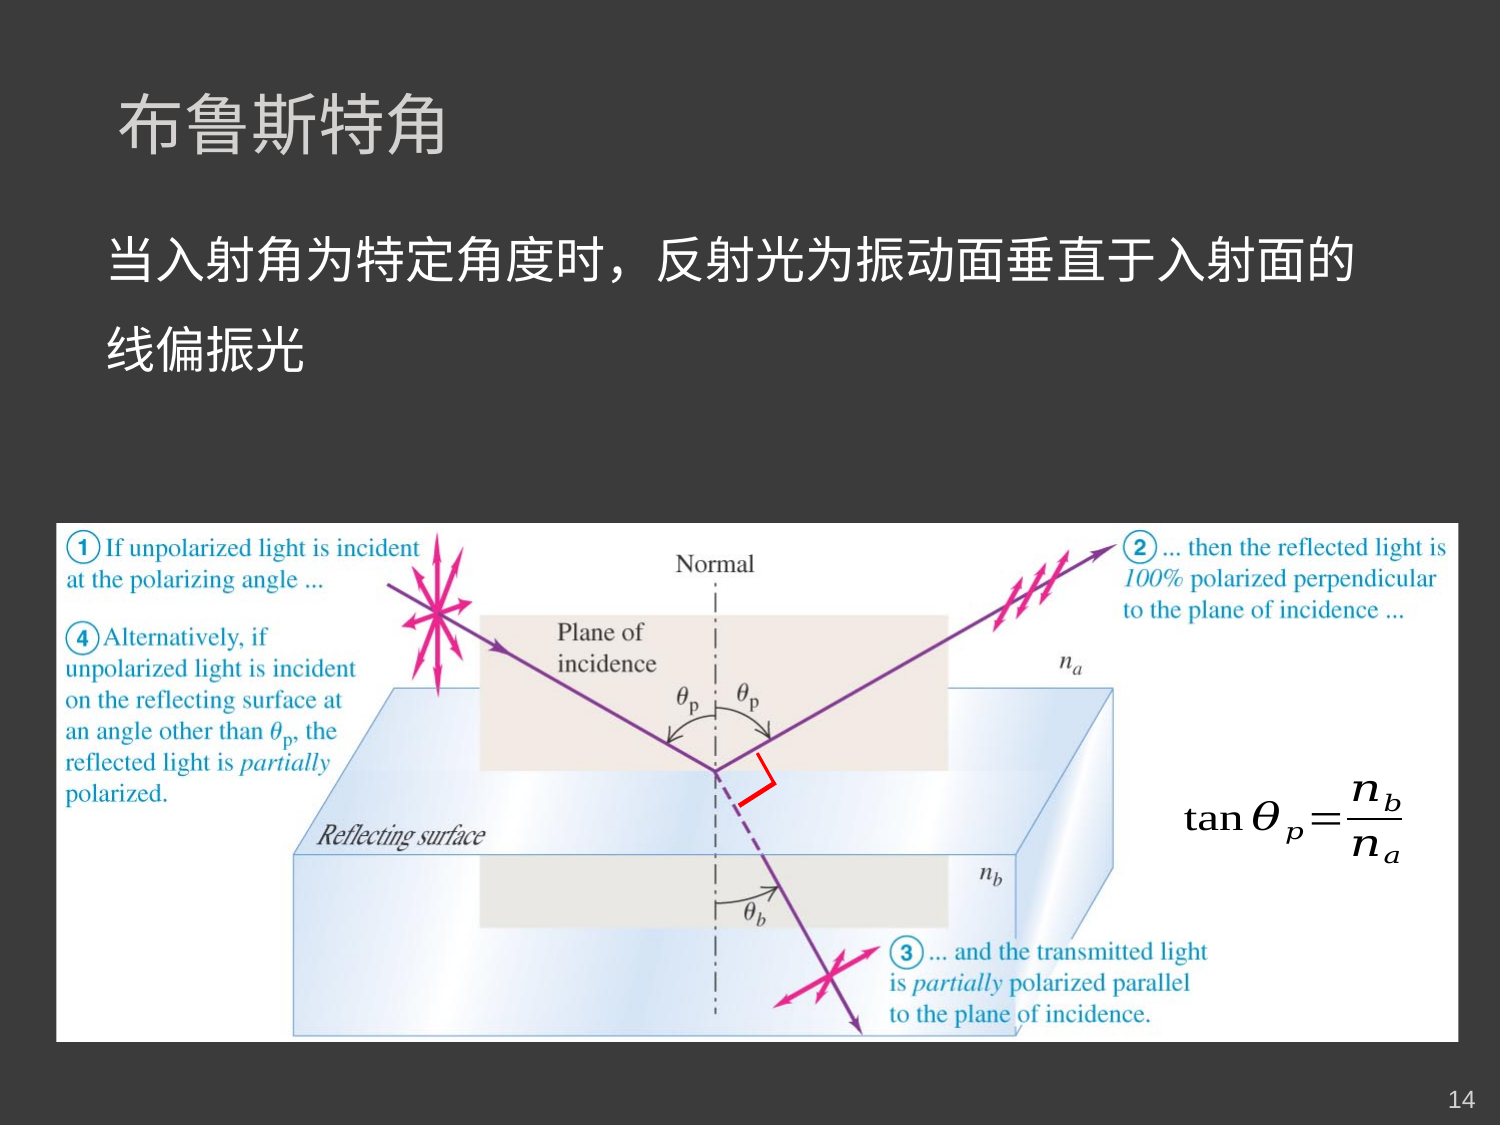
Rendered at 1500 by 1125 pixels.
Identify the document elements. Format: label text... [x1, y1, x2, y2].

slide_number 14 [1340, 1075, 1491, 1117]
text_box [738, 782, 776, 807]
title 布鲁斯特角 [103, 59, 1397, 187]
picture [55, 522, 1459, 1042]
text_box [756, 752, 775, 782]
